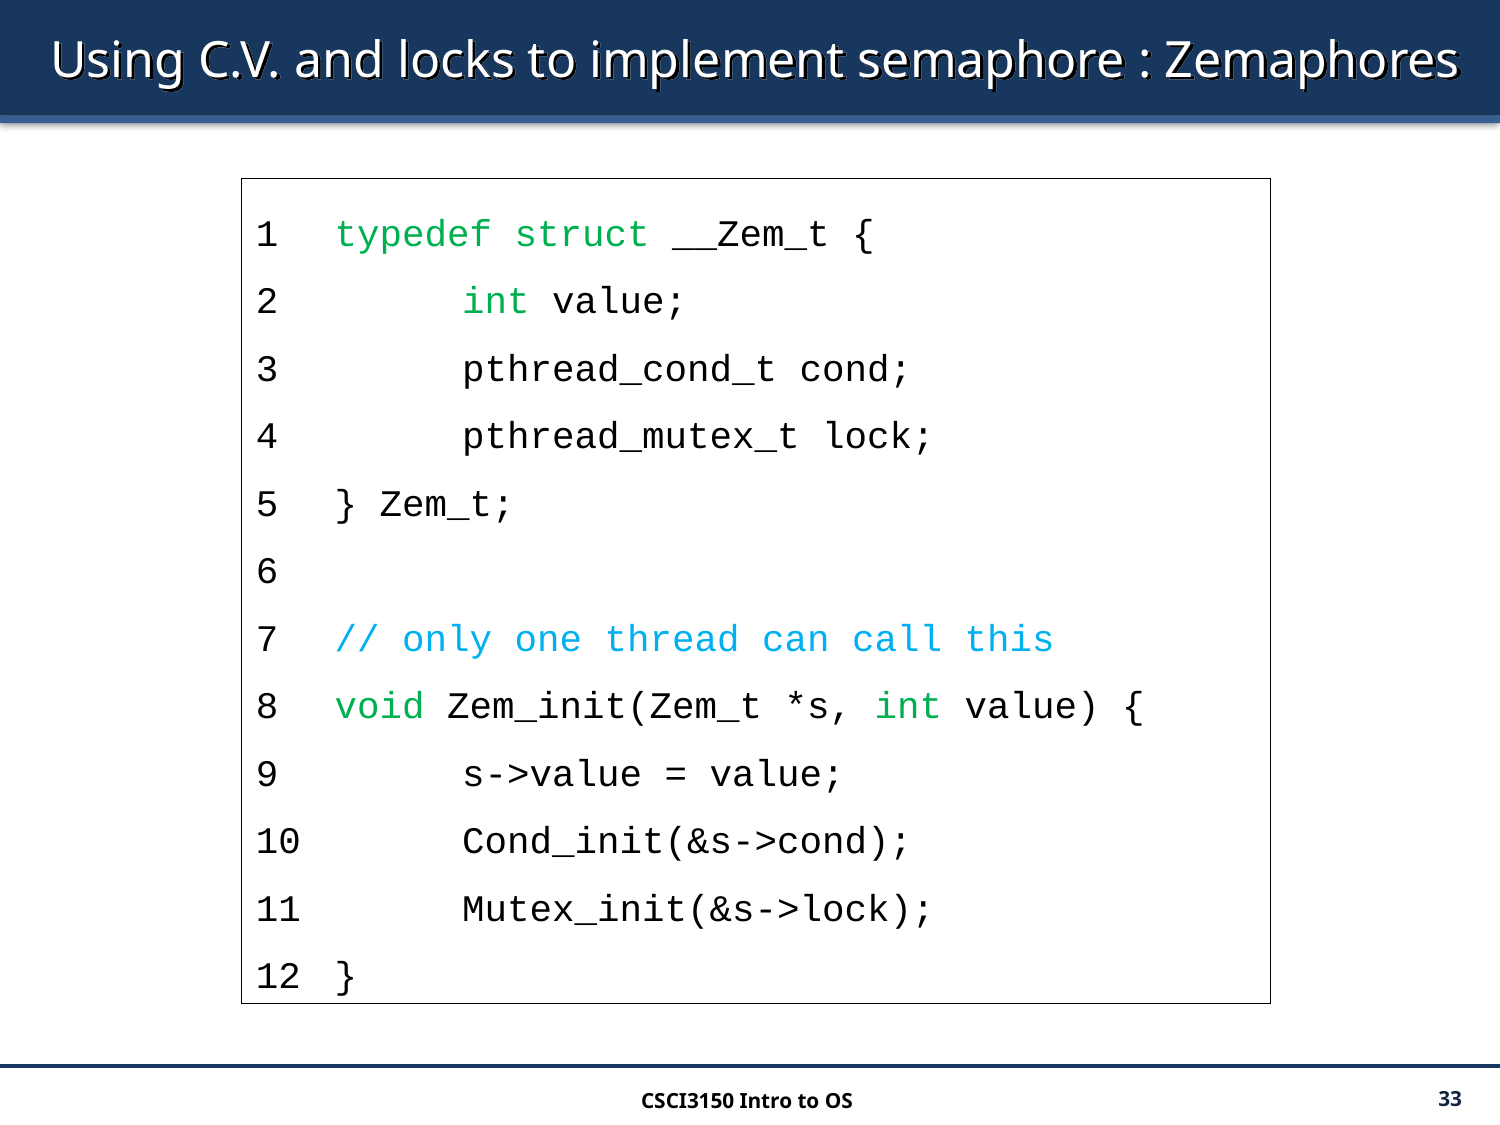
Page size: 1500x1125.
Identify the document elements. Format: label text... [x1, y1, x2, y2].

footer CSCI3150 Intro to OS [497, 1079, 997, 1117]
title Using C.V. and locks to implement semaphore : Zemaphores [34, 8, 1477, 106]
slide_number 33 [1306, 1081, 1483, 1118]
text_box typedef struct __Zem_t { int value; pthread_cond_t cond; pthread_mutex_t lock; } Zem_t; // only one thread can call this void Zem_init(Zem_t *s, int value) { s->value = value; Cond_init(&s->cond); Mutex_init(&s->lock); } [241, 178, 1271, 1004]
